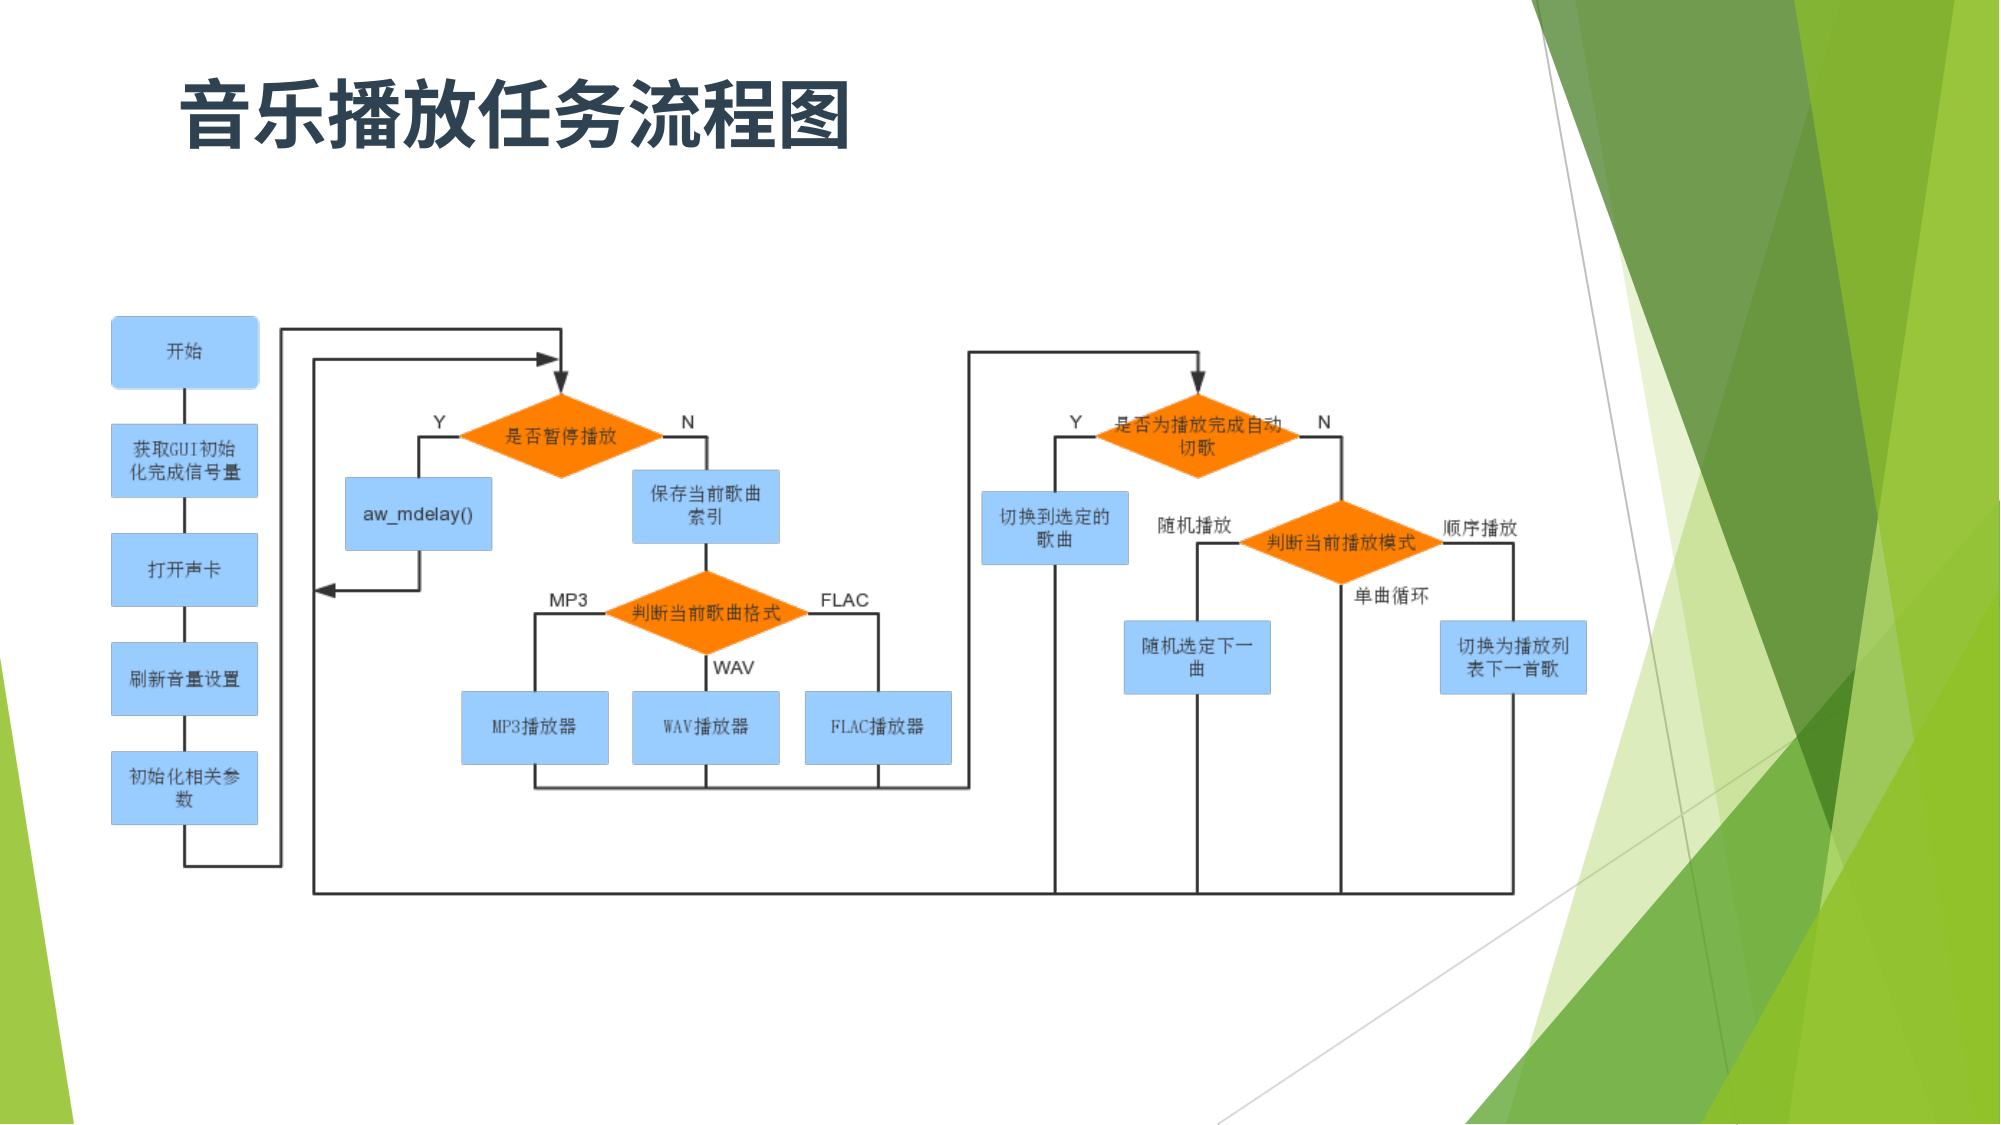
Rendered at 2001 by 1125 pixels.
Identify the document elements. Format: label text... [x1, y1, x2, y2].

picture [0, 0, 2001, 1125]
title 音乐播放任务流程图 [162, 19, 1521, 207]
